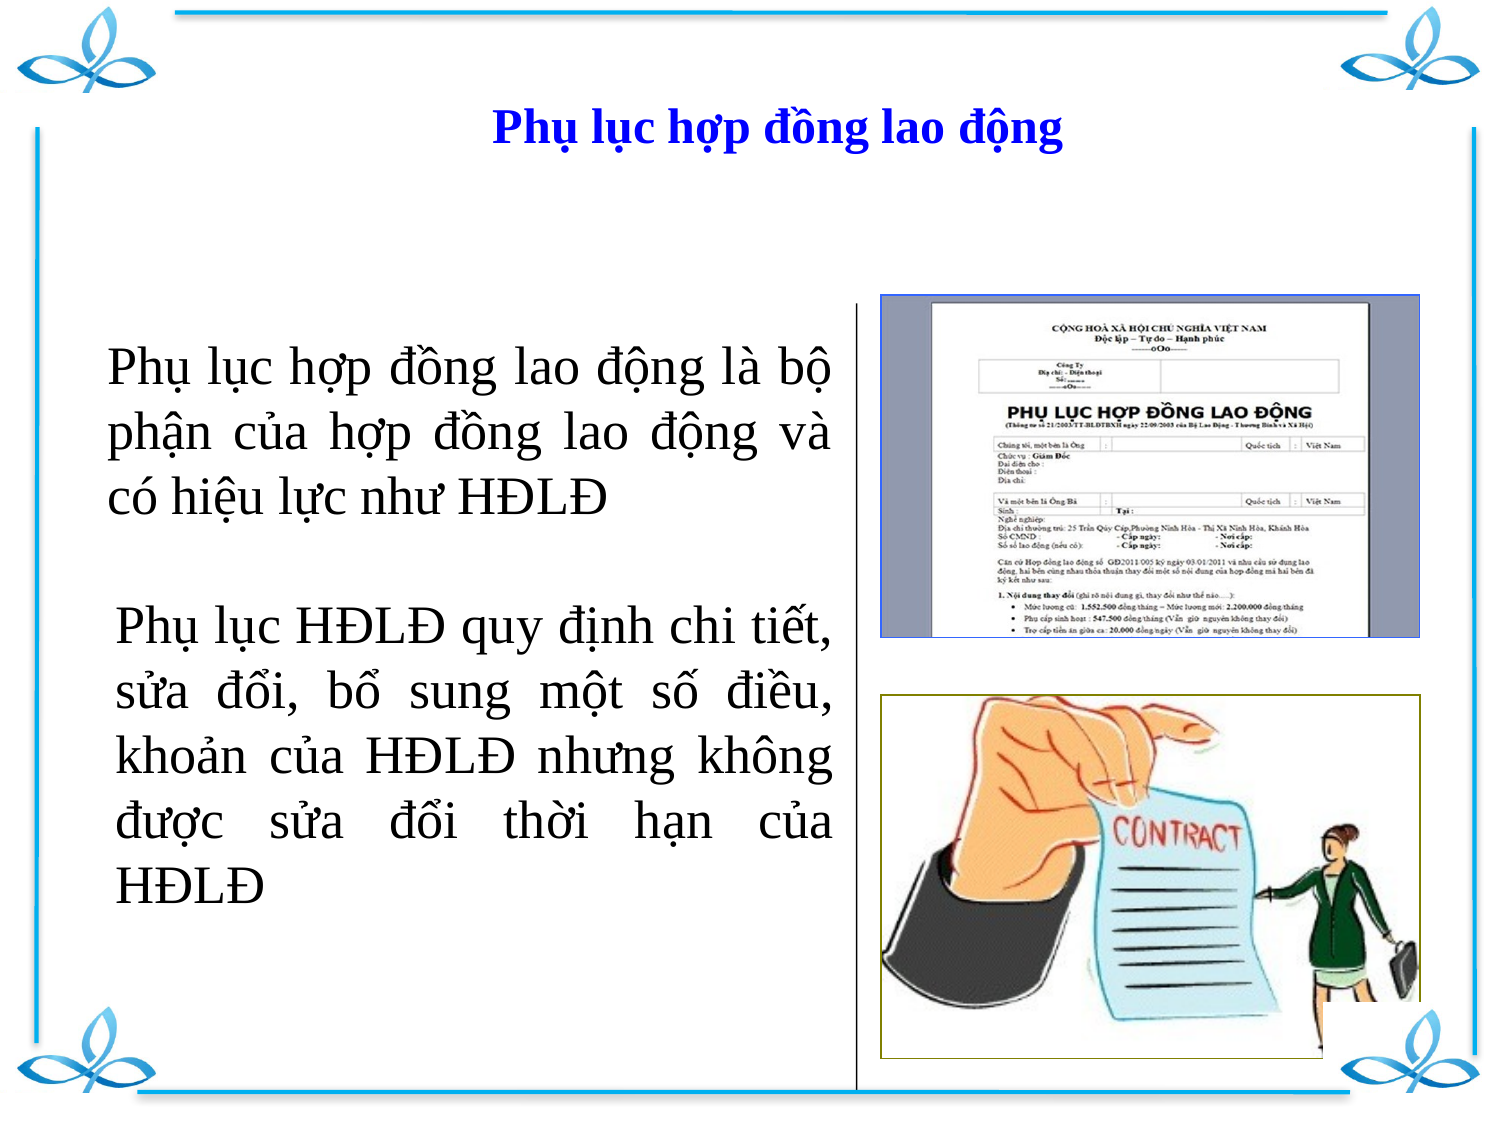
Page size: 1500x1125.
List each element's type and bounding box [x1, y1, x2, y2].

text_box [0, 0, 1488, 1093]
